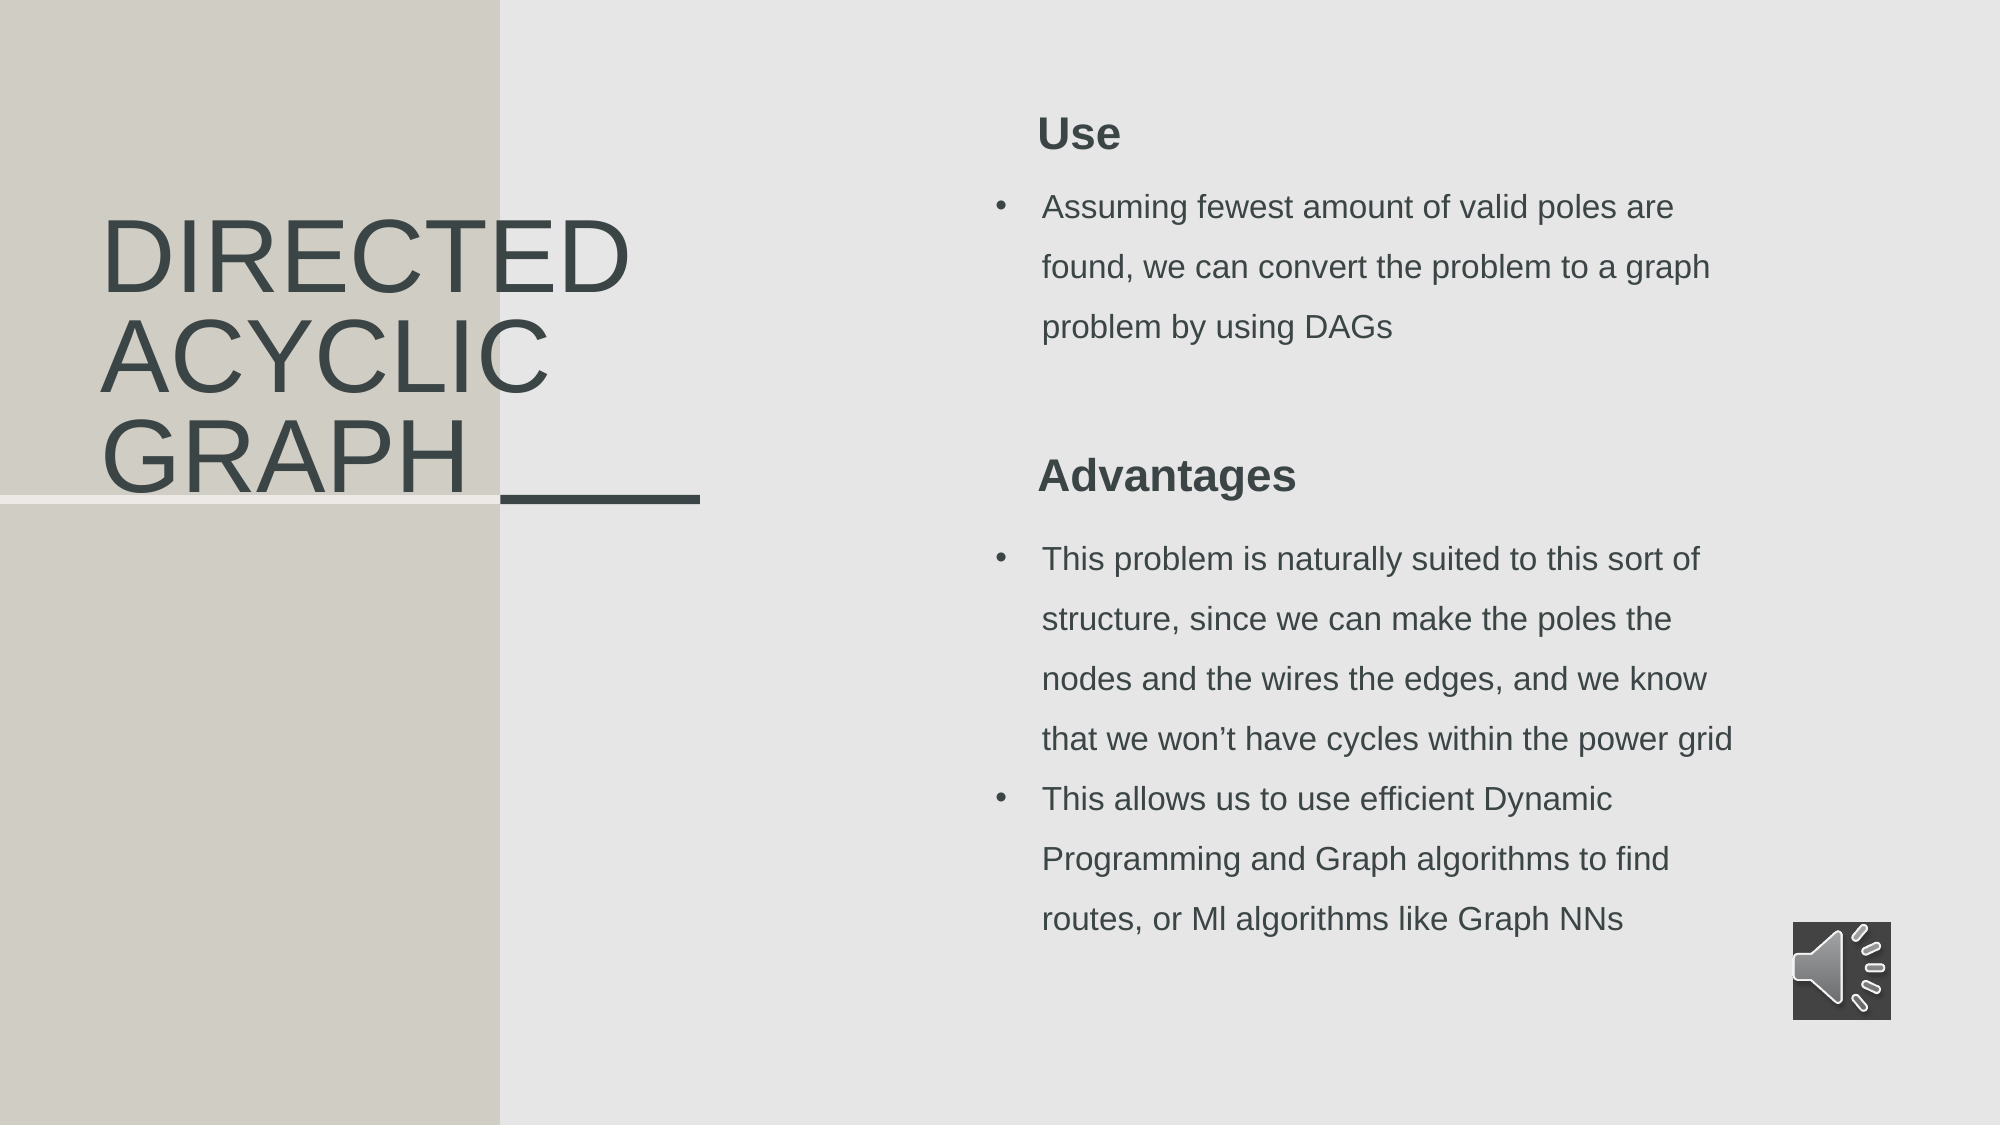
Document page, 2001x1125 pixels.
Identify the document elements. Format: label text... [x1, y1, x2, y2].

title Directed Acyclic Graph [85, 205, 881, 482]
list Assuming fewest amount of valid poles are found, we can convert the problem to a graph problem by using DAGs [980, 157, 1761, 434]
list This problem is naturally suited to this sort of structure, since we can make the poles the nodes and the wires the edges, and we know that we won’t have cycles within the power grid This allows us to use efficient Dynamic Programming and Graph algorithms to find routes, or Ml algorithms like Graph NNs [980, 510, 1761, 787]
picture [1791, 920, 1892, 1021]
list Advantages [1022, 438, 1815, 519]
list Use [1022, 69, 1815, 150]
